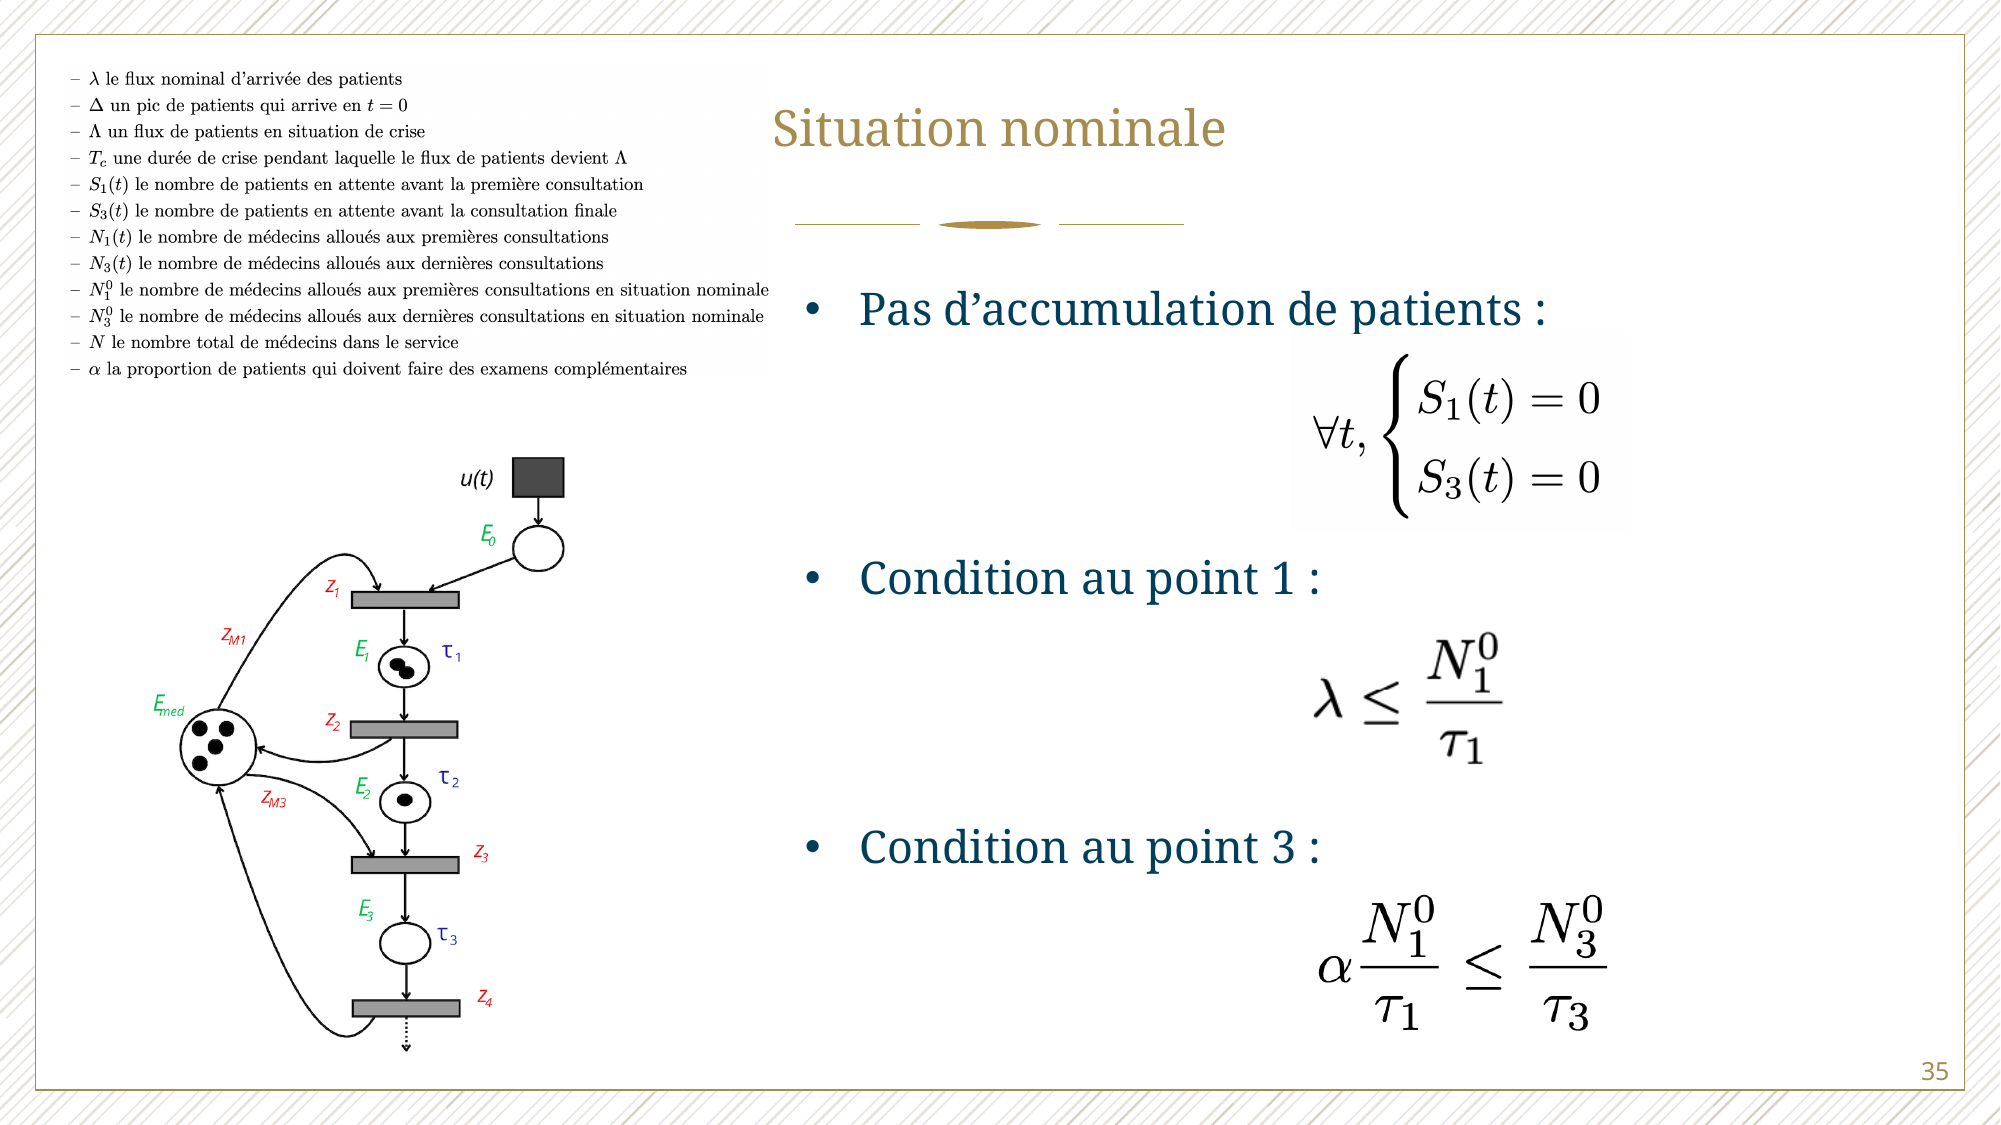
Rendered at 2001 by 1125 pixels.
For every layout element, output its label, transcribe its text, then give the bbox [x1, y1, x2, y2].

picture [0, 0, 2001, 1125]
title Situation nominale [137, 34, 1863, 226]
slide_number 35 [1514, 1042, 1965, 1103]
text_box Pas d’accumulation de patients : Condition au point 1 : Condition au point 3 : [790, 279, 1863, 883]
